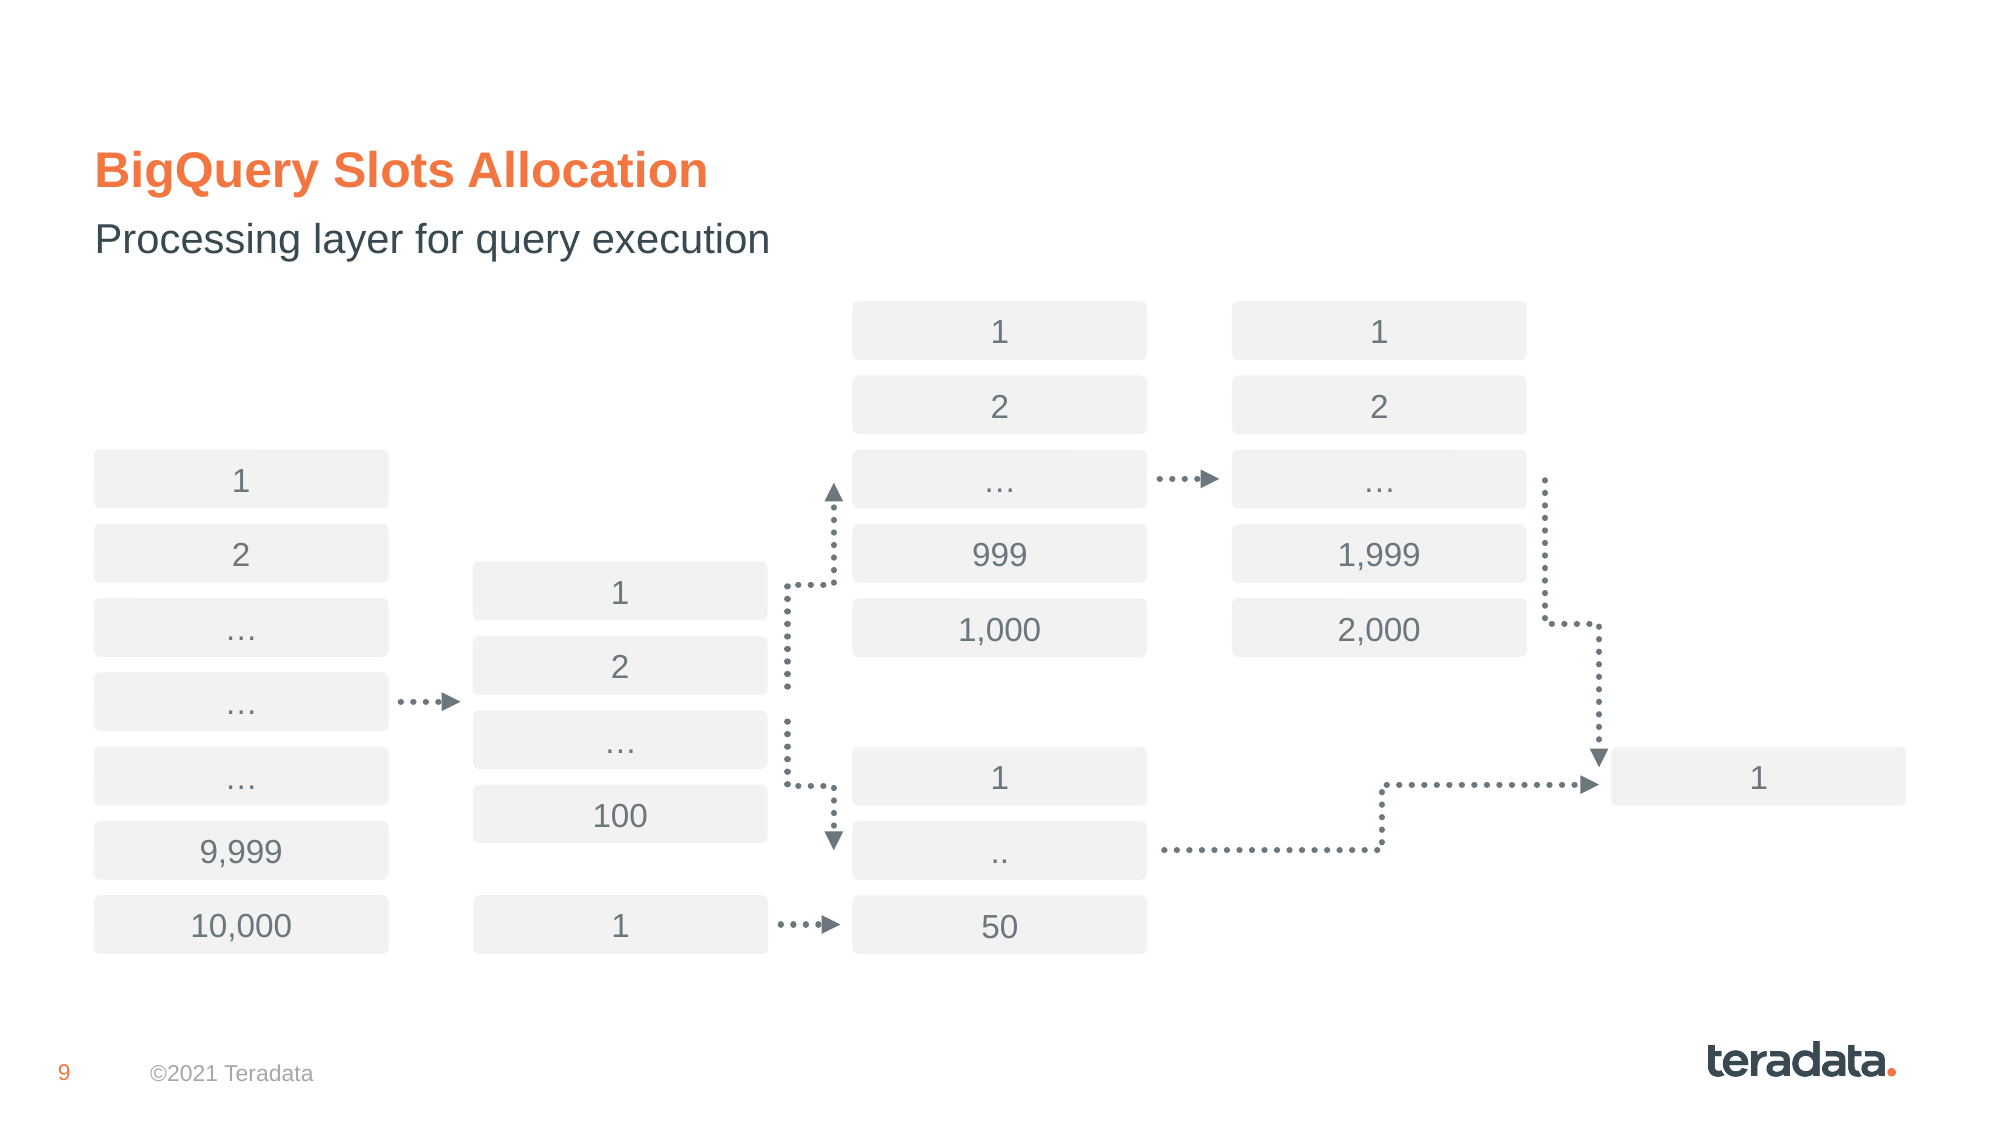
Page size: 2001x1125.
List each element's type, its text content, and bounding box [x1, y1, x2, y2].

picture [1708, 1041, 1896, 1077]
list Processing layer for query execution [94, 201, 1905, 280]
title BigQuery Slots Allocation [94, 64, 1906, 199]
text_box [93, 301, 1907, 955]
